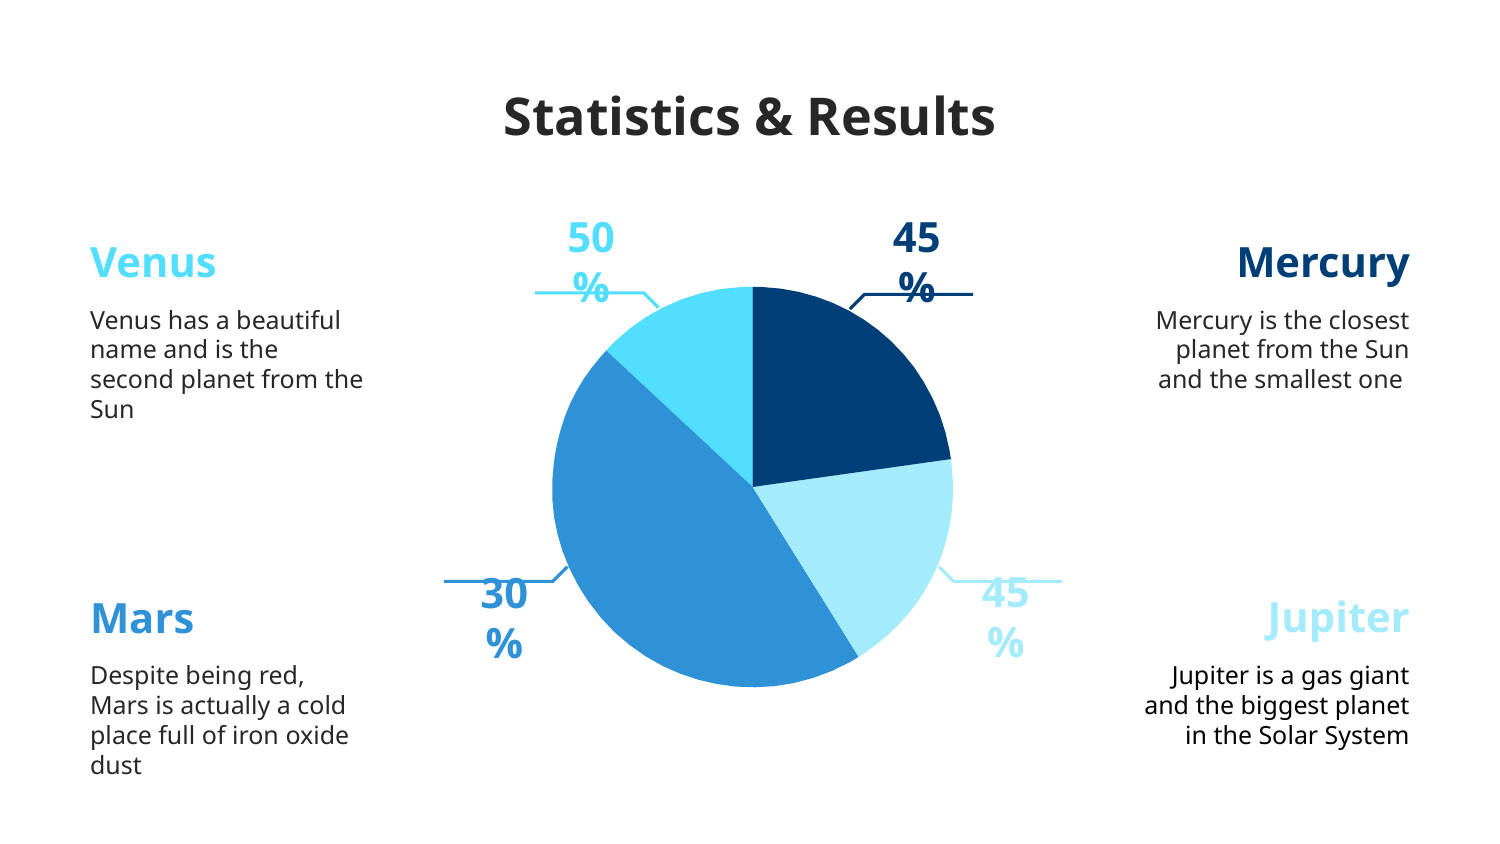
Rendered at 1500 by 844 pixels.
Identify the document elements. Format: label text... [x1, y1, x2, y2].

text_box [752, 286, 951, 487]
text_box Venus [74, 226, 384, 289]
text_box Despite being red, Mars is actually a cold place full of iron oxide dust [74, 644, 384, 765]
text_box Venus has a beautiful name and is the second planet from the Sun [74, 289, 384, 409]
text_box 50% [534, 226, 648, 295]
text_box 30% [447, 582, 561, 651]
text_box 45% [949, 582, 1063, 651]
title Statistics & Results [75, 67, 1425, 150]
text_box [752, 460, 953, 657]
text_box Jupiter [1116, 582, 1425, 644]
text_box [552, 350, 859, 688]
text_box [606, 286, 752, 485]
text_box Jupiter is a gas giant and the biggest planet in the Solar System [1116, 644, 1425, 765]
text_box Mars [74, 582, 384, 644]
text_box Mercury is the closest planet from the Sun and the smallest one [1116, 289, 1425, 409]
text_box 45% [860, 226, 974, 295]
text_box Mercury [1116, 226, 1425, 289]
